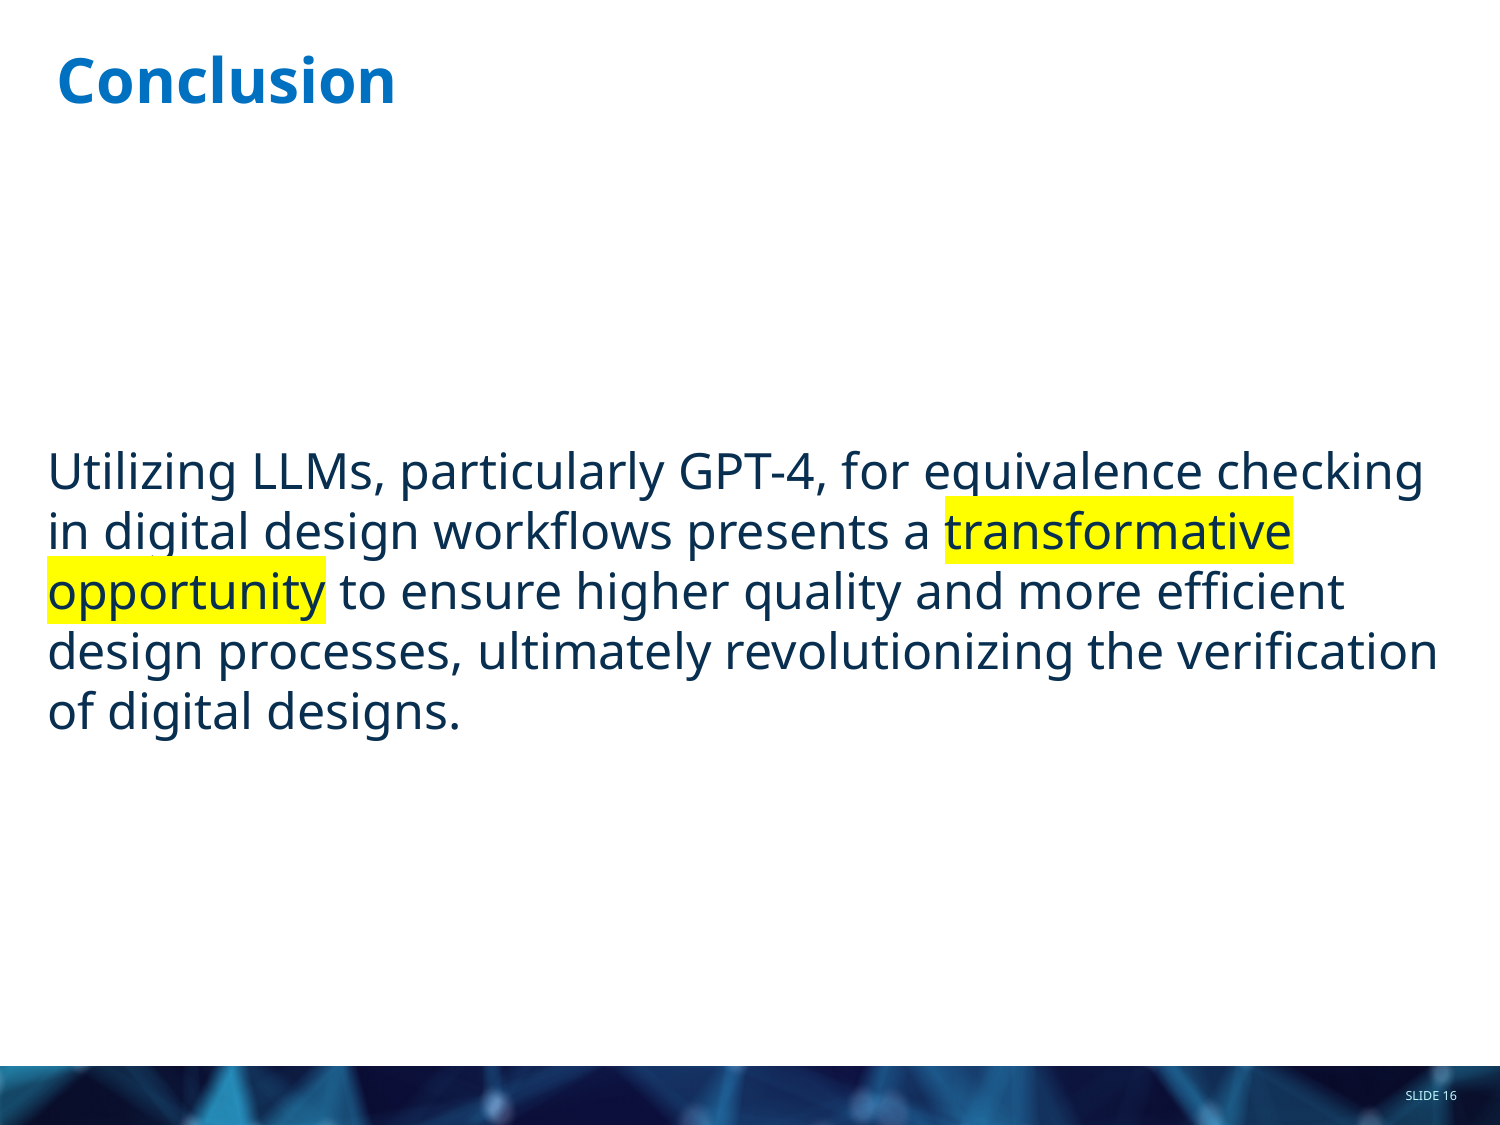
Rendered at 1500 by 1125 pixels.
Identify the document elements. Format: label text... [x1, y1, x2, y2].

picture [0, 1066, 1500, 1125]
title Conclusion [41, 33, 1329, 124]
list Utilizing LLMs, particularly GPT-4, for equivalence checking in digital design workflows presents a transformative opportunity to ensure higher quality and more efficient design processes, ultimately revolutionizing the verification of digital designs. [32, 432, 1468, 693]
